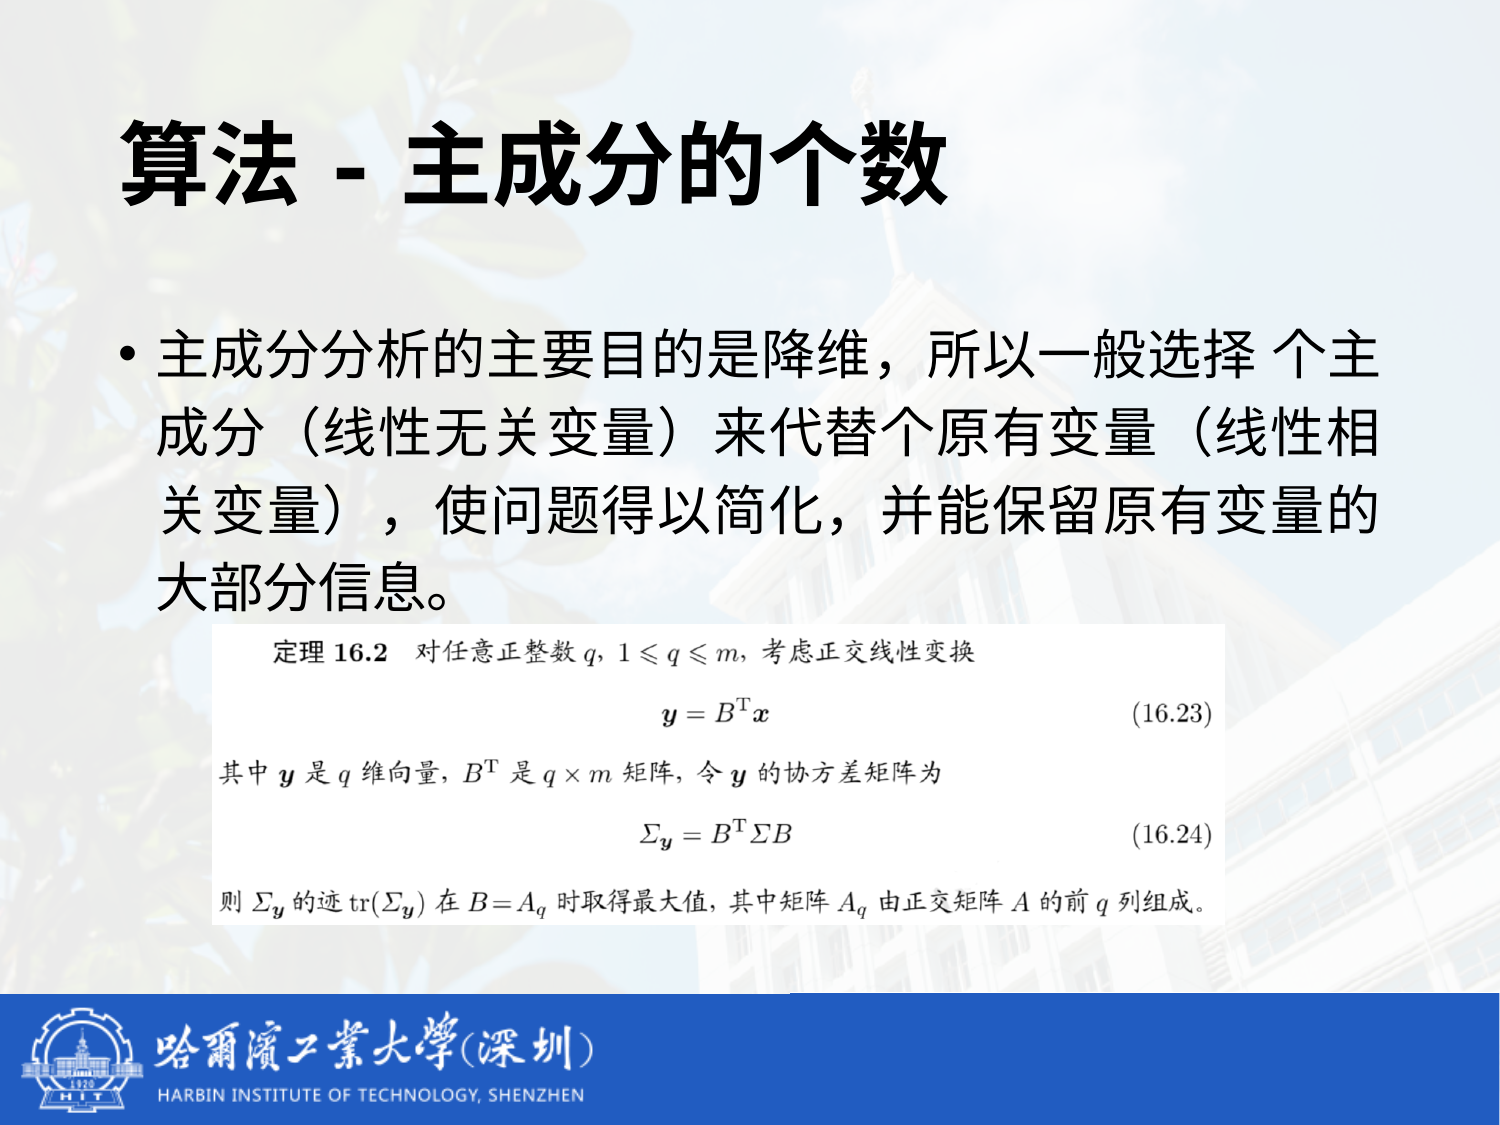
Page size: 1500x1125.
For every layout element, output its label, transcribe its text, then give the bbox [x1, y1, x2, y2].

picture [212, 624, 1225, 925]
picture [0, 992, 1500, 1125]
title 算法-主成分的个数 [103, 59, 1397, 278]
